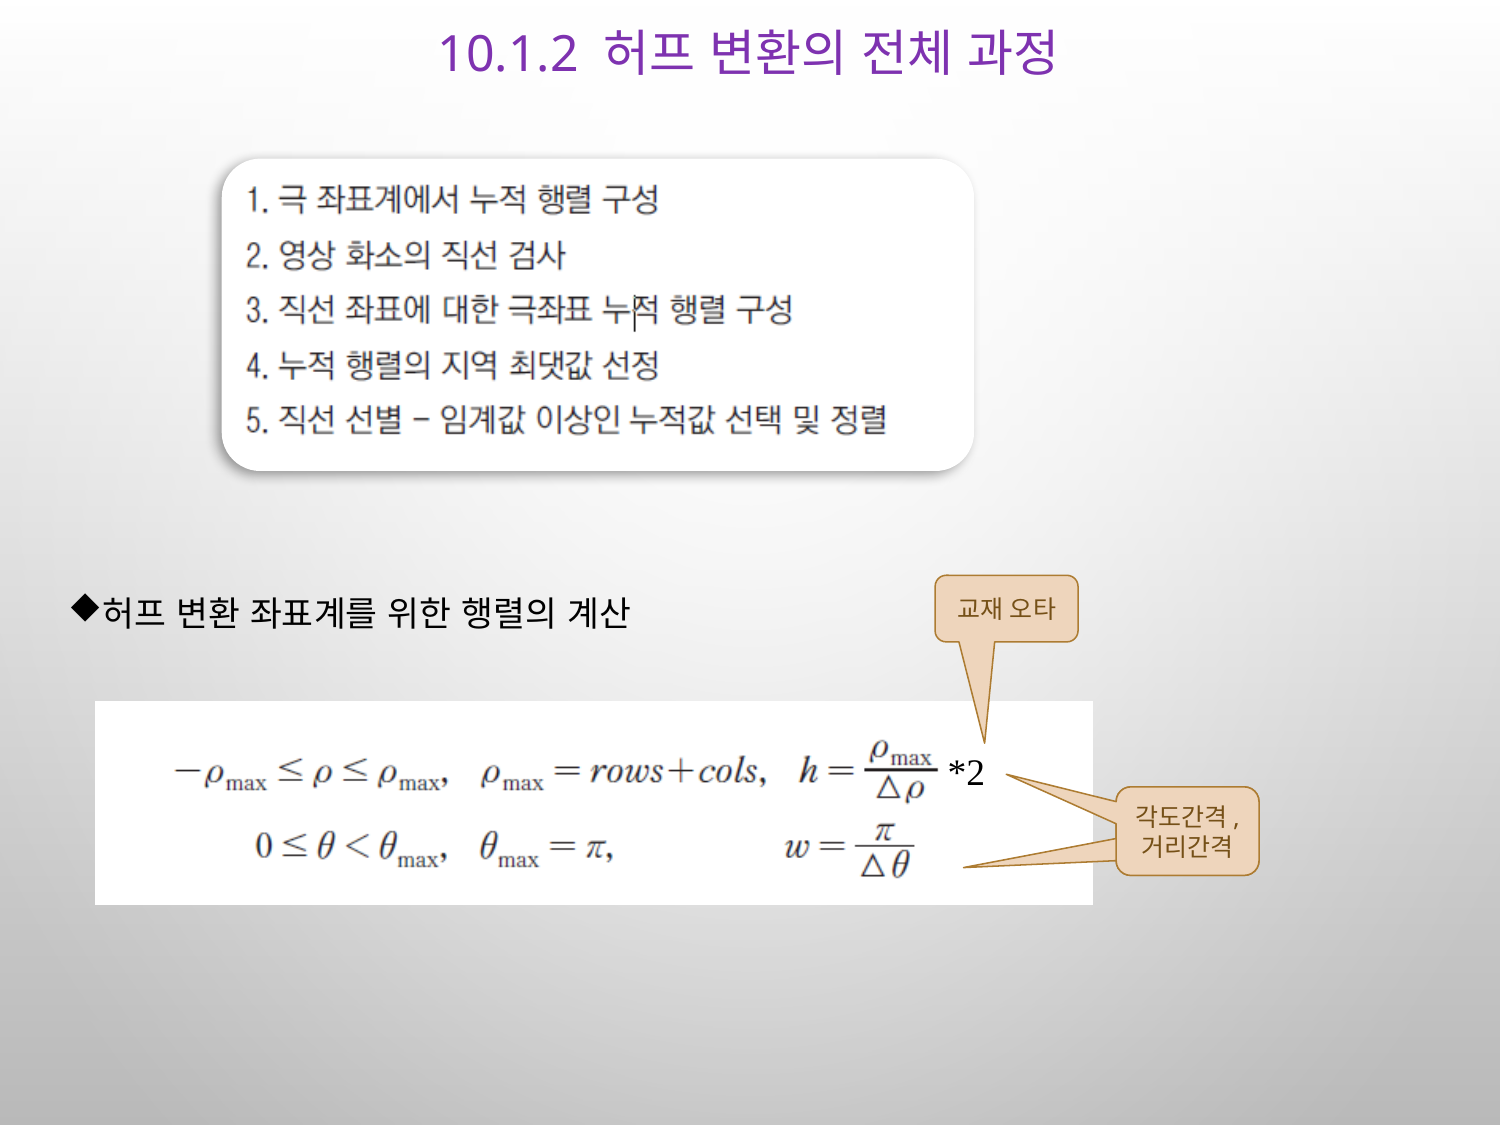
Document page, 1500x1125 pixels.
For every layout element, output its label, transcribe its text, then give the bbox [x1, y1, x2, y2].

list 허프 변환 좌표계를 위한 행렬의 계산 [53, 113, 1459, 1102]
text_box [1115, 786, 1260, 876]
picture [0, 0, 1500, 1125]
text_box 교재 오타 [934, 574, 1079, 699]
title 10.1.2 허프 변환의 전체 과정 [53, 4, 1459, 107]
